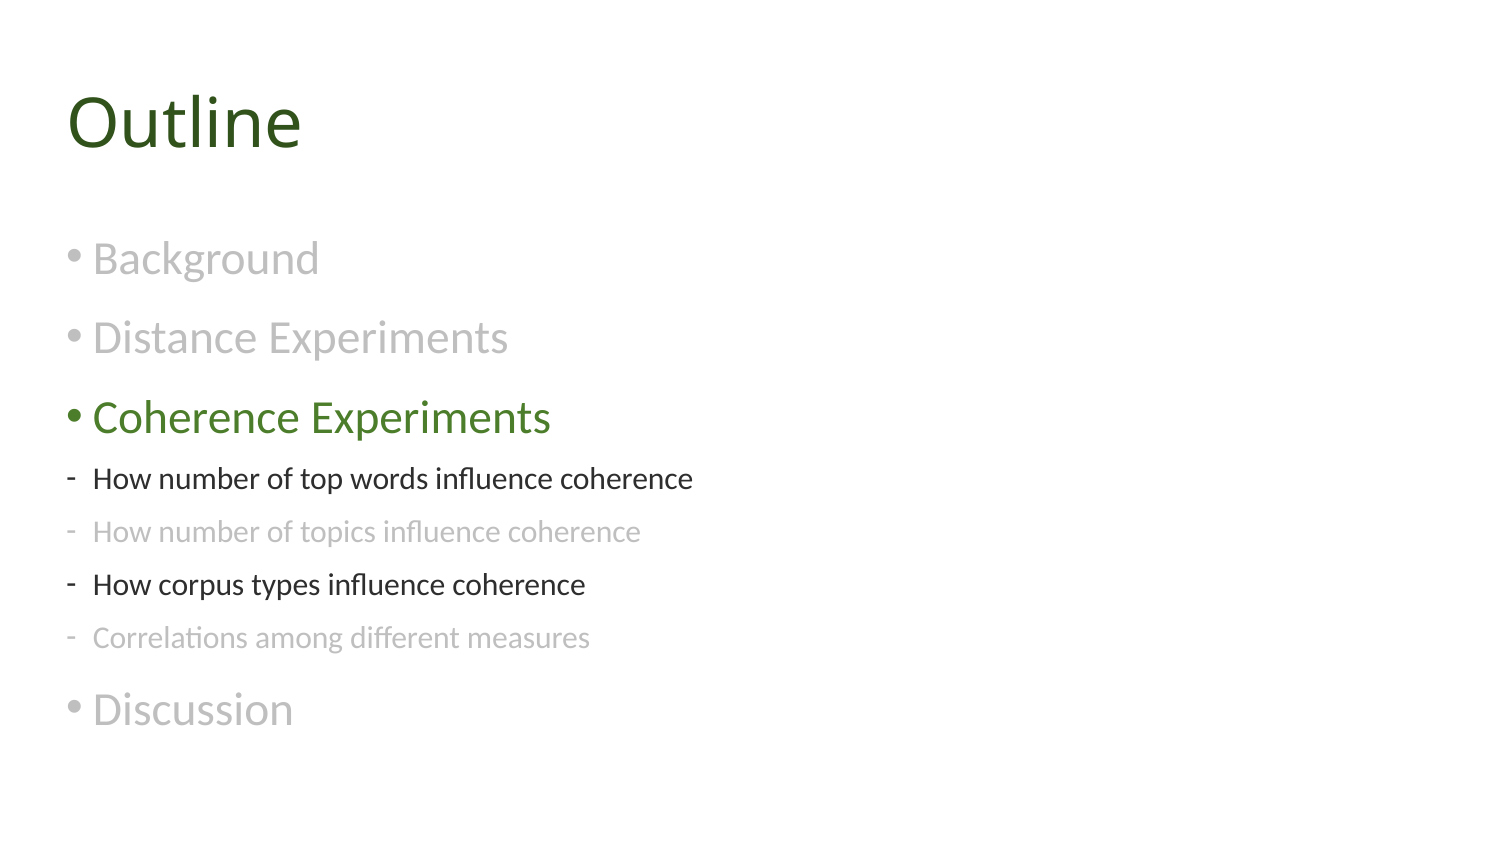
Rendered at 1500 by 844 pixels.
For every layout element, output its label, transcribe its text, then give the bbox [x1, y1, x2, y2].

title Outline [51, 72, 1449, 167]
list Background Distance Experiments Coherence Experiments How number of top words influence coherence How number of topics influence coherence How corpus types influence coherence Correlations among different measures Discussion [51, 189, 1449, 750]
